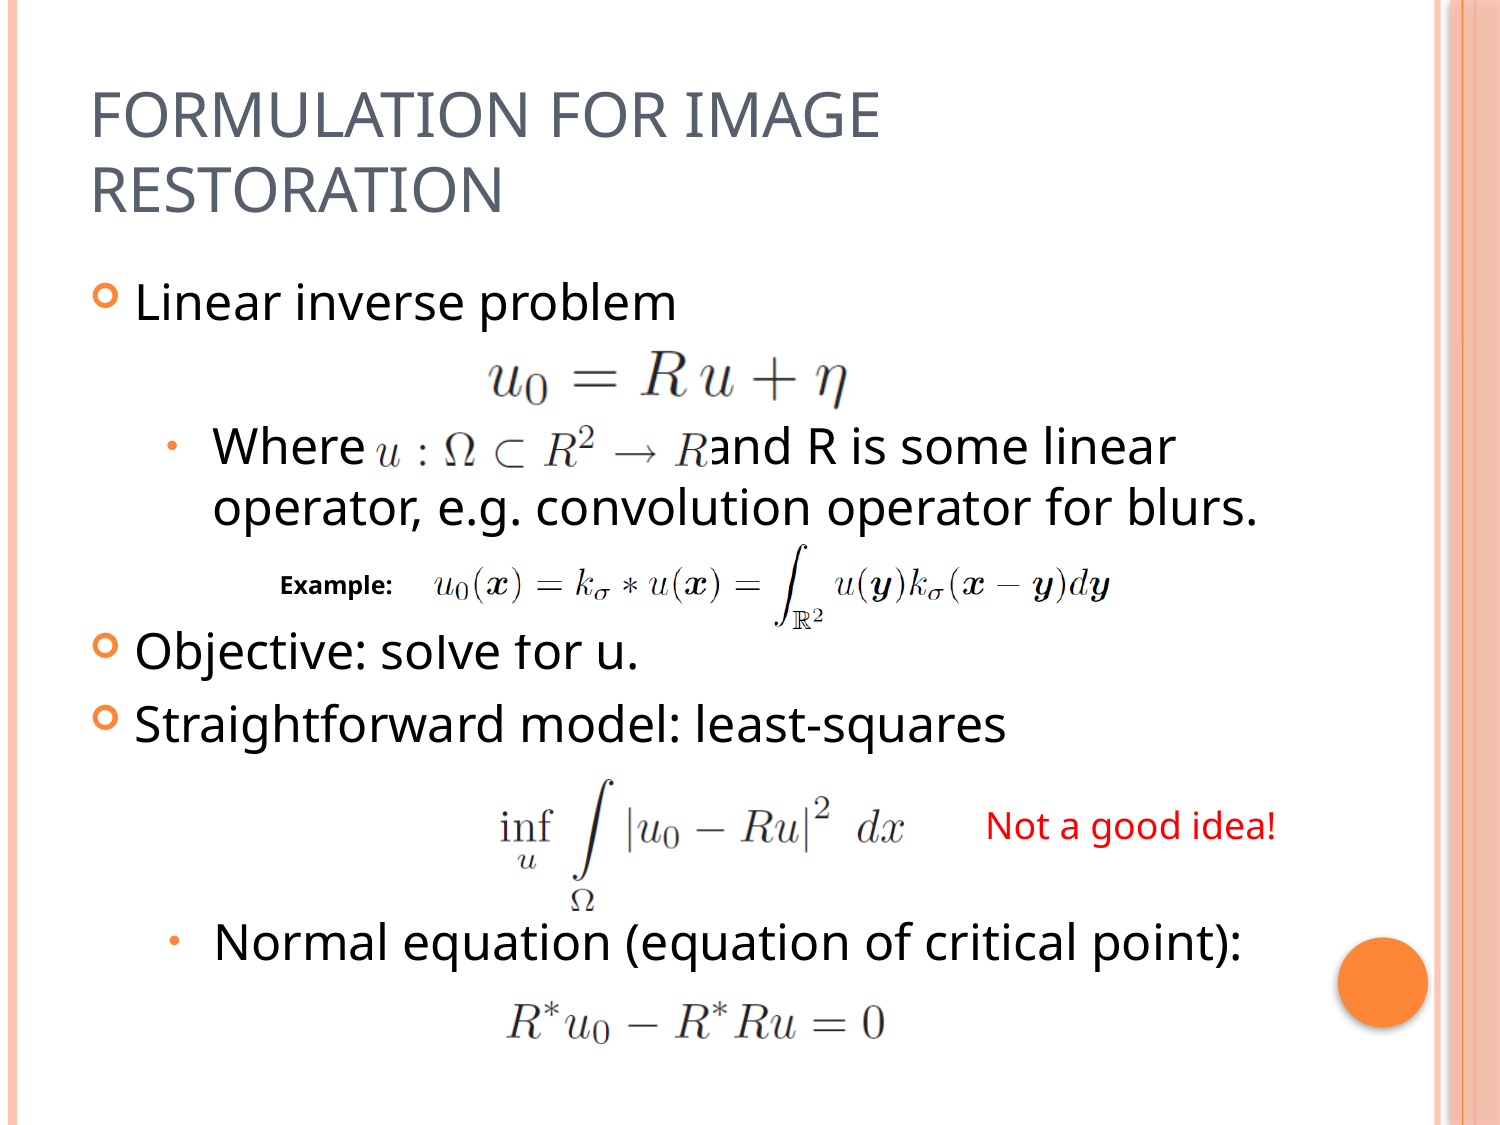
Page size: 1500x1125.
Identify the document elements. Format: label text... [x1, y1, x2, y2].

picture [374, 330, 854, 471]
title Formulation for Image Restoration [75, 45, 1300, 233]
text_box Not a good idea! [970, 794, 1292, 855]
text_box Example: [264, 562, 408, 608]
picture [499, 986, 888, 1056]
list Linear inverse problem Where and R is some linear operator, e.g. convolution operator for blurs. Objective: solve for u. Straightforward model: least-squares Normal equation (equation of critical point): [75, 262, 1300, 1062]
picture [486, 769, 906, 921]
picture [429, 536, 1113, 636]
